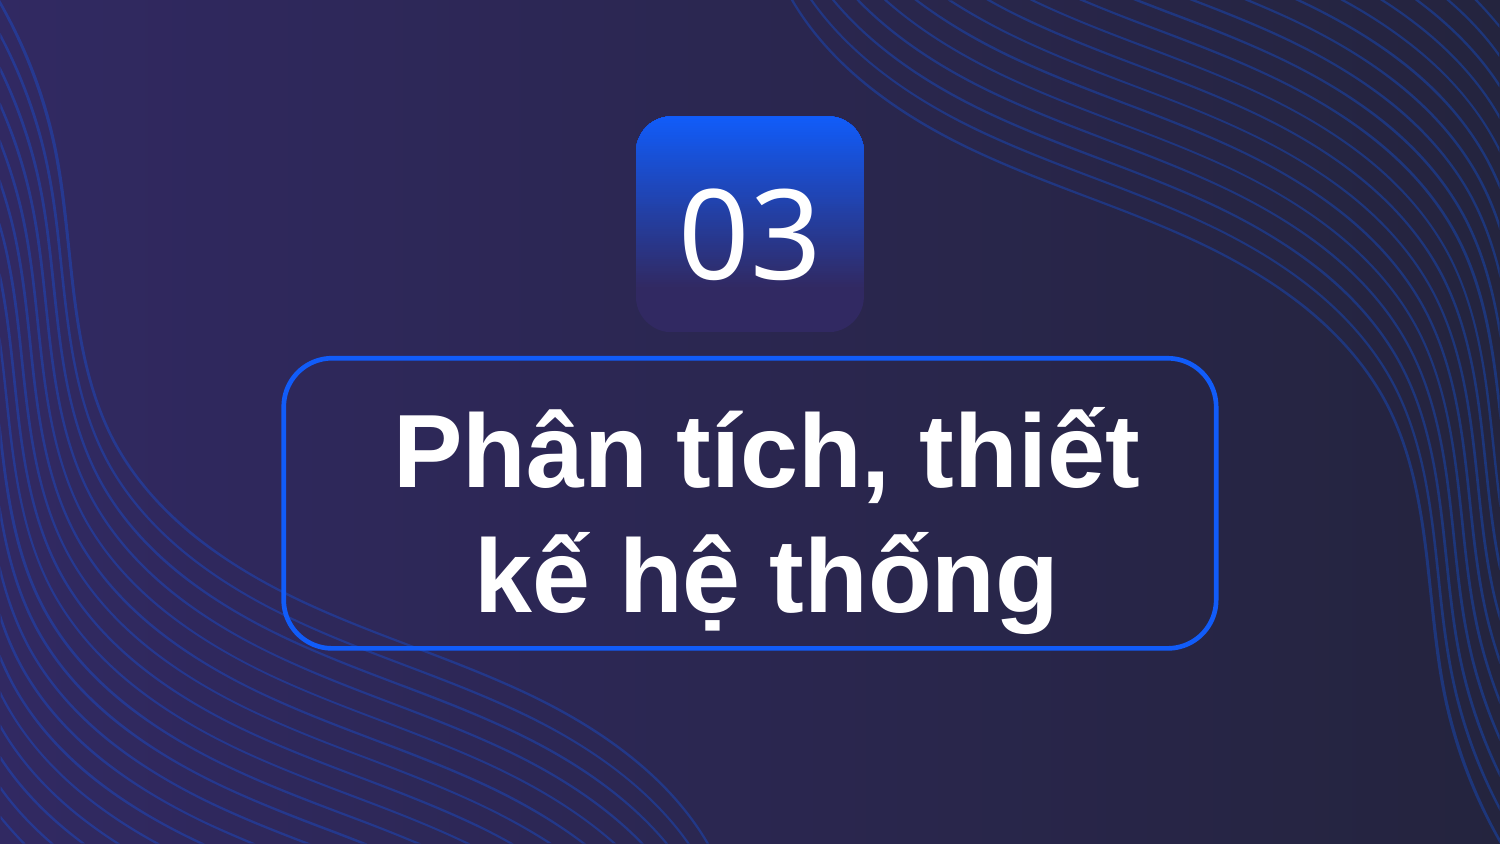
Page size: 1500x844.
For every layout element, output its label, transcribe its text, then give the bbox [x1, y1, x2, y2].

title 03 [657, 139, 843, 314]
title Phân tích, thiết kế hệ thống [351, 367, 1183, 627]
